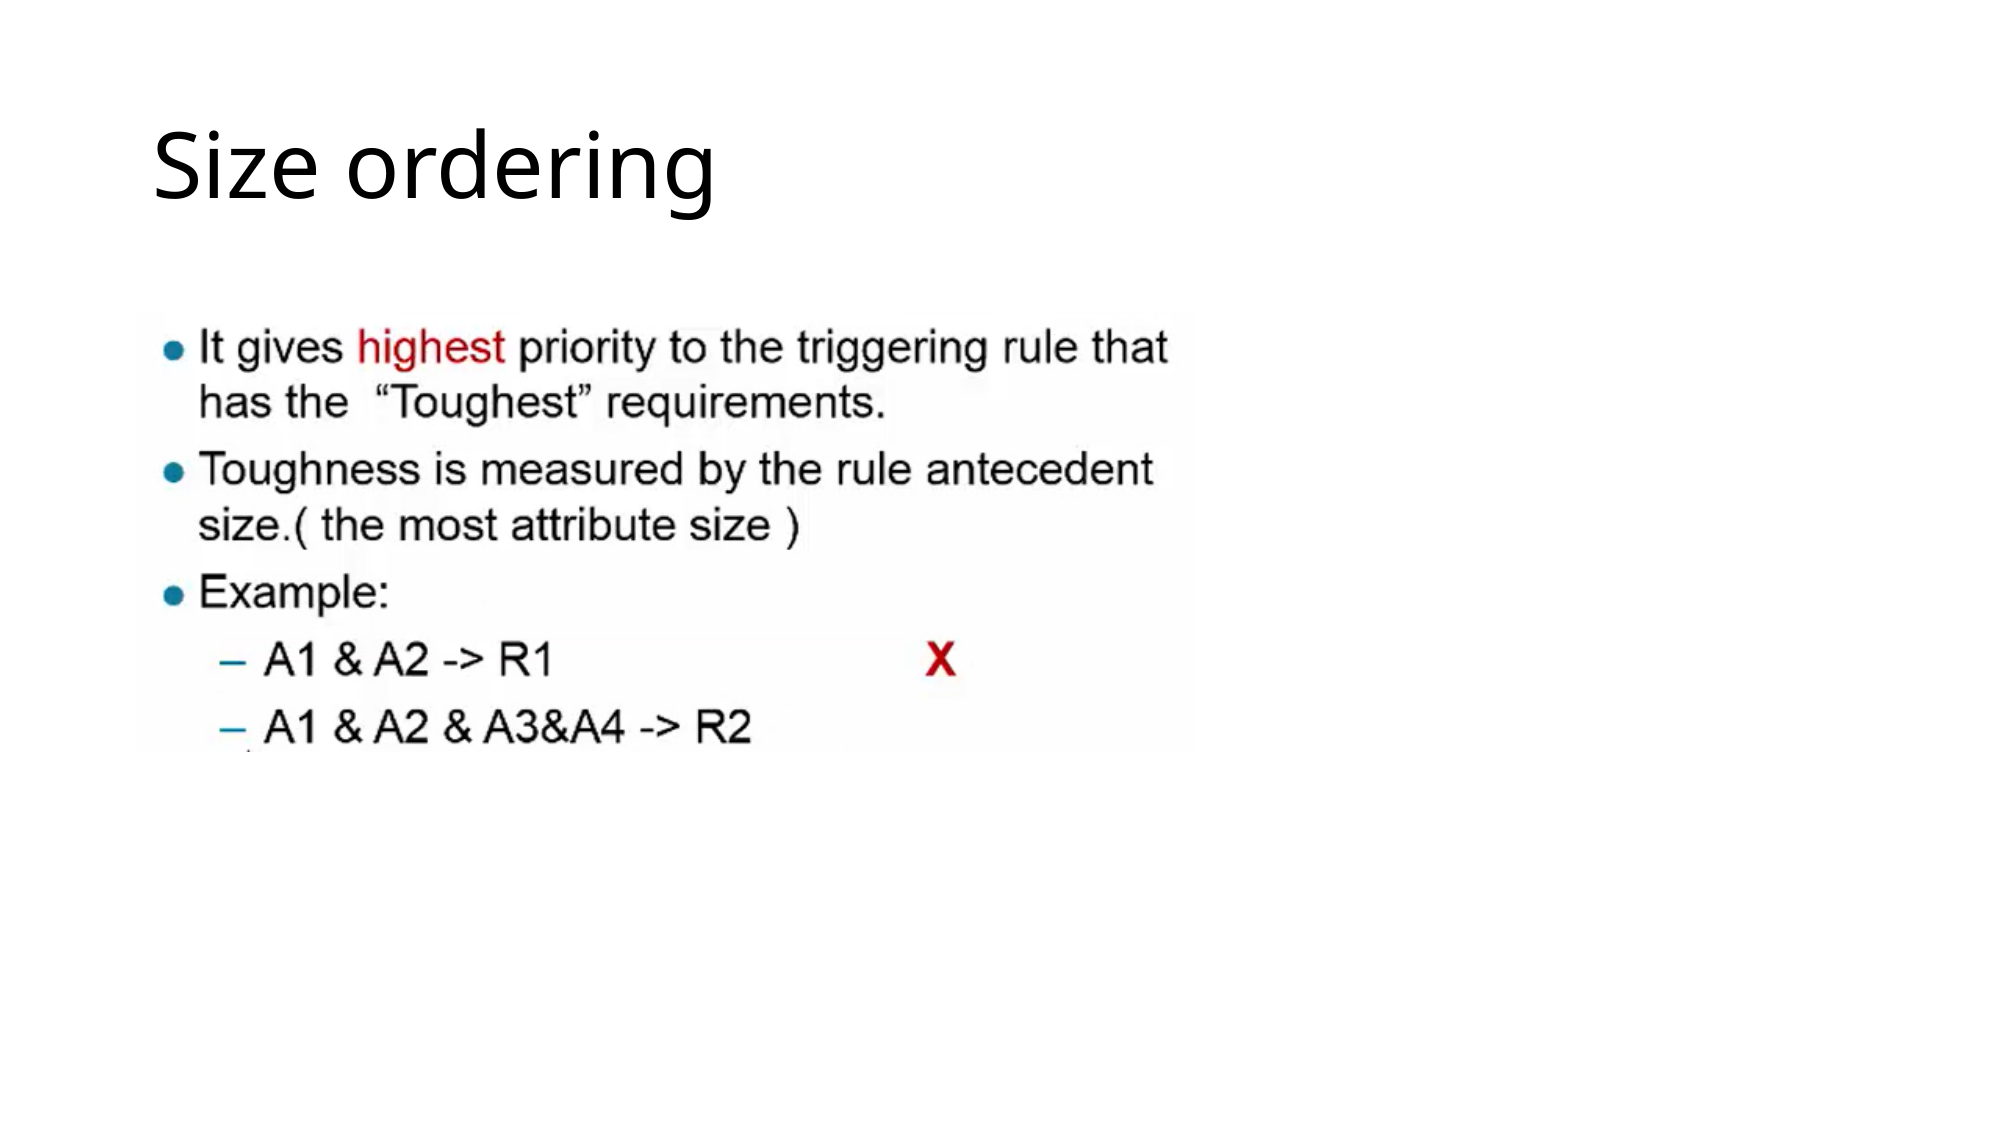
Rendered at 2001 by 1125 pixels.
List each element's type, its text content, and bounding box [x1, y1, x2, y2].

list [137, 312, 1196, 752]
title Size ordering [137, 59, 1863, 278]
